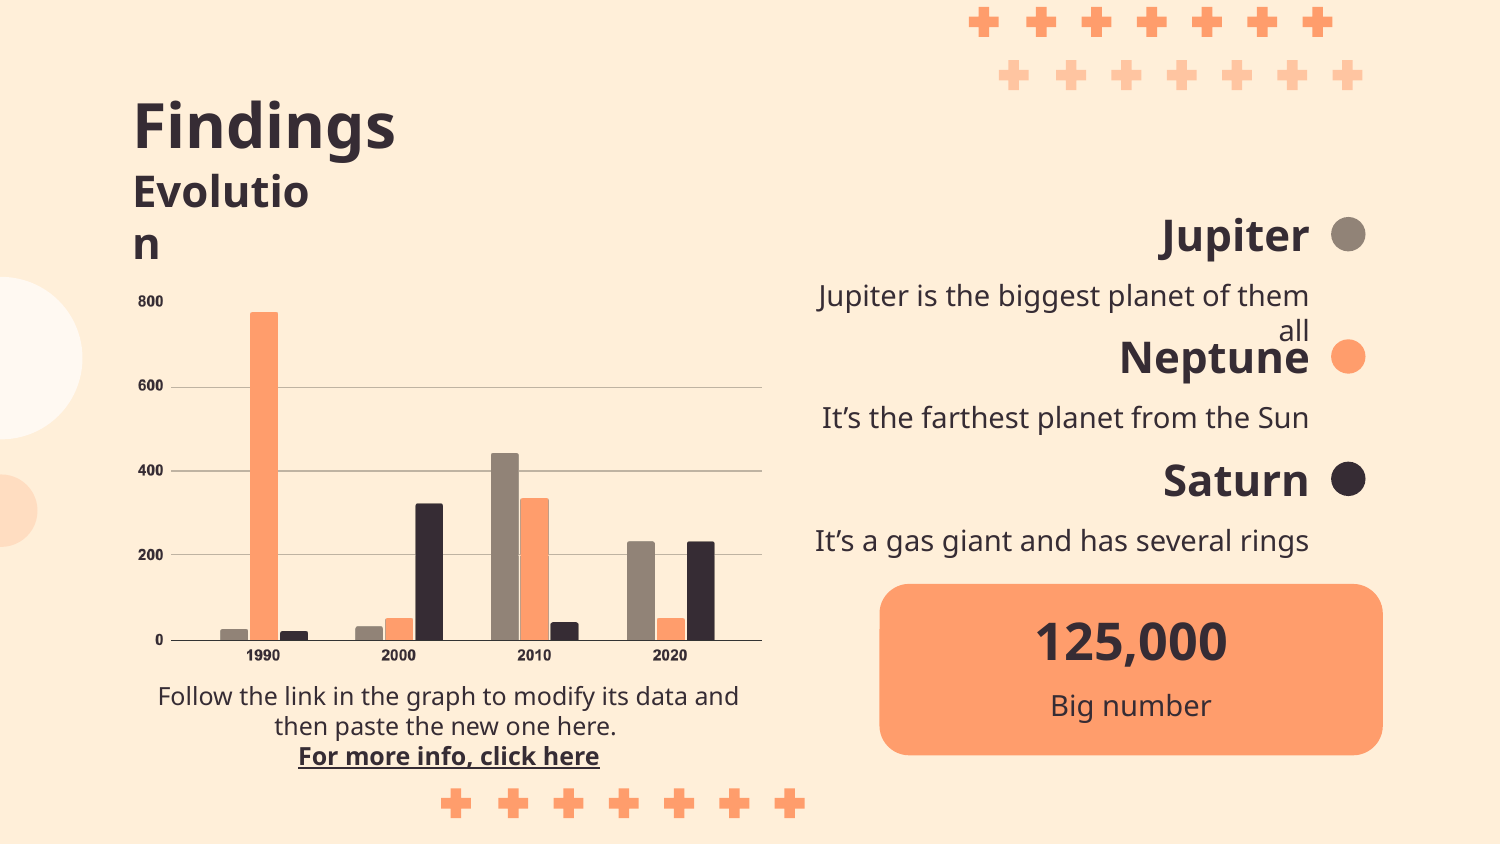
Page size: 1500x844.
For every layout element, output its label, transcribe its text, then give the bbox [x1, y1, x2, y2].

text_box [1331, 461, 1366, 497]
text_box [1331, 339, 1366, 374]
text_box It’s a gas giant and has several rings [790, 506, 1325, 563]
text_box 125,000 [925, 611, 1337, 668]
text_box [879, 583, 1383, 756]
title Findings [117, 70, 1383, 148]
text_box Saturn [790, 450, 1325, 506]
text_box [1331, 216, 1366, 252]
text_box Big number [925, 671, 1337, 728]
text_box It’s the farthest planet from the Sun [790, 384, 1325, 441]
text_box Jupiter is the biggest planet of them all [790, 262, 1325, 318]
text_box Follow the link in the graph to modify its data and then paste the new one here. For more info, click here [117, 699, 781, 756]
text_box Evolution [117, 185, 328, 247]
picture [116, 273, 782, 685]
text_box Jupiter [790, 206, 1325, 262]
text_box Neptune [790, 328, 1325, 384]
